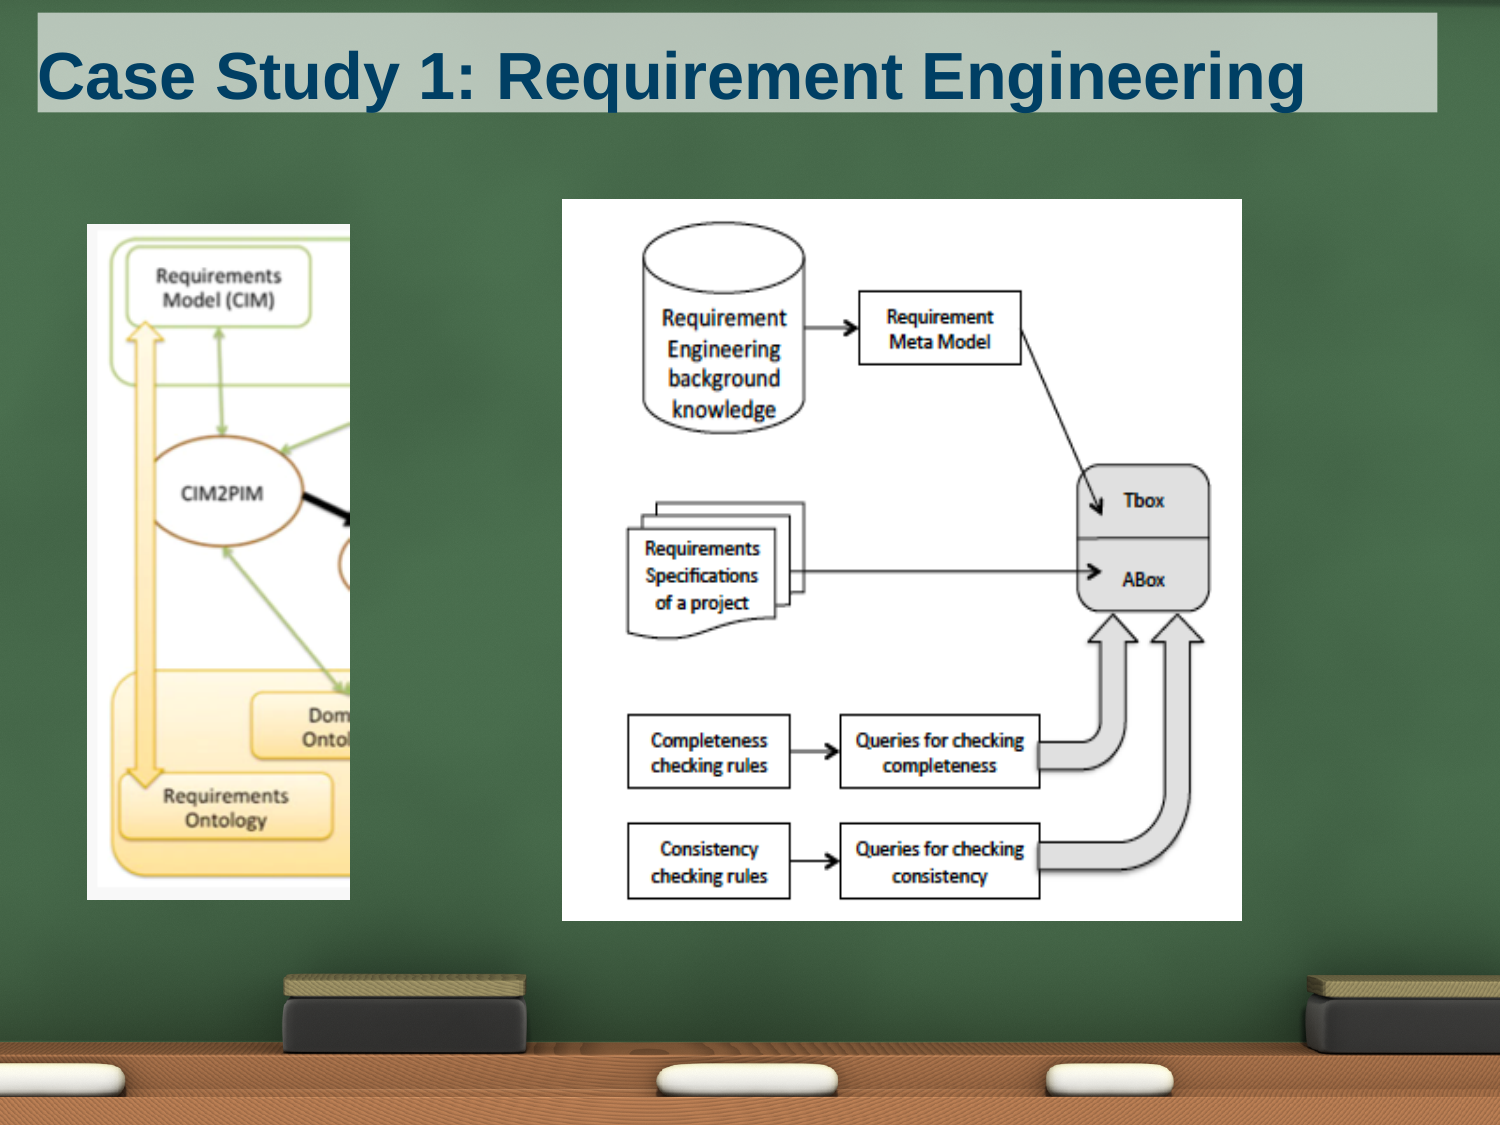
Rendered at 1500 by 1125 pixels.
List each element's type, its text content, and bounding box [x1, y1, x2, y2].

picture [0, 0, 1500, 1125]
text_box Case Study 1: Requirement Engineering [37, 12, 1438, 113]
